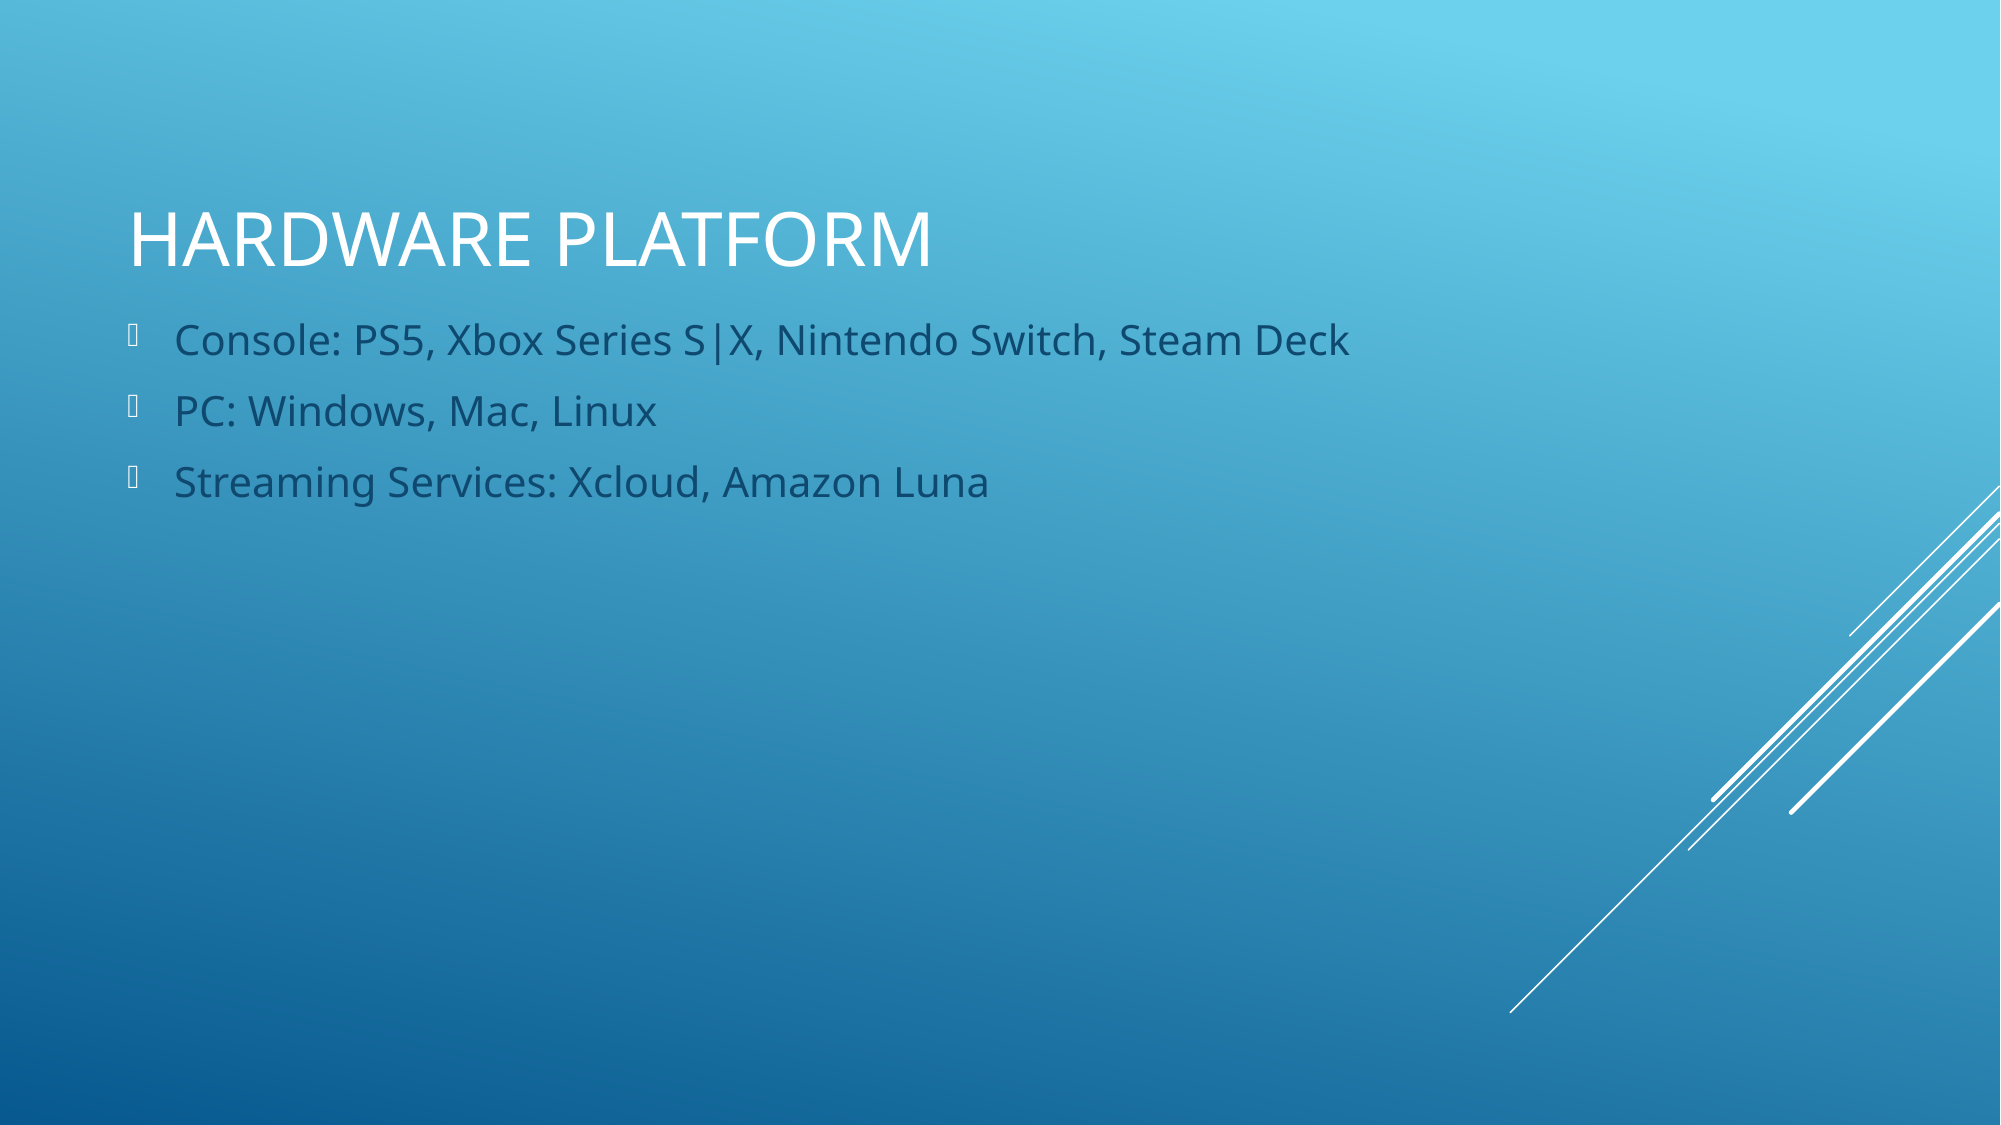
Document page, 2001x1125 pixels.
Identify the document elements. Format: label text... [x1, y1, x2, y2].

list Console: PS5, Xbox Series S|X, Nintendo Switch, Steam Deck PC: Windows, Mac, Linux Streaming Services: Xcloud, Amazon Luna [112, 112, 1513, 706]
